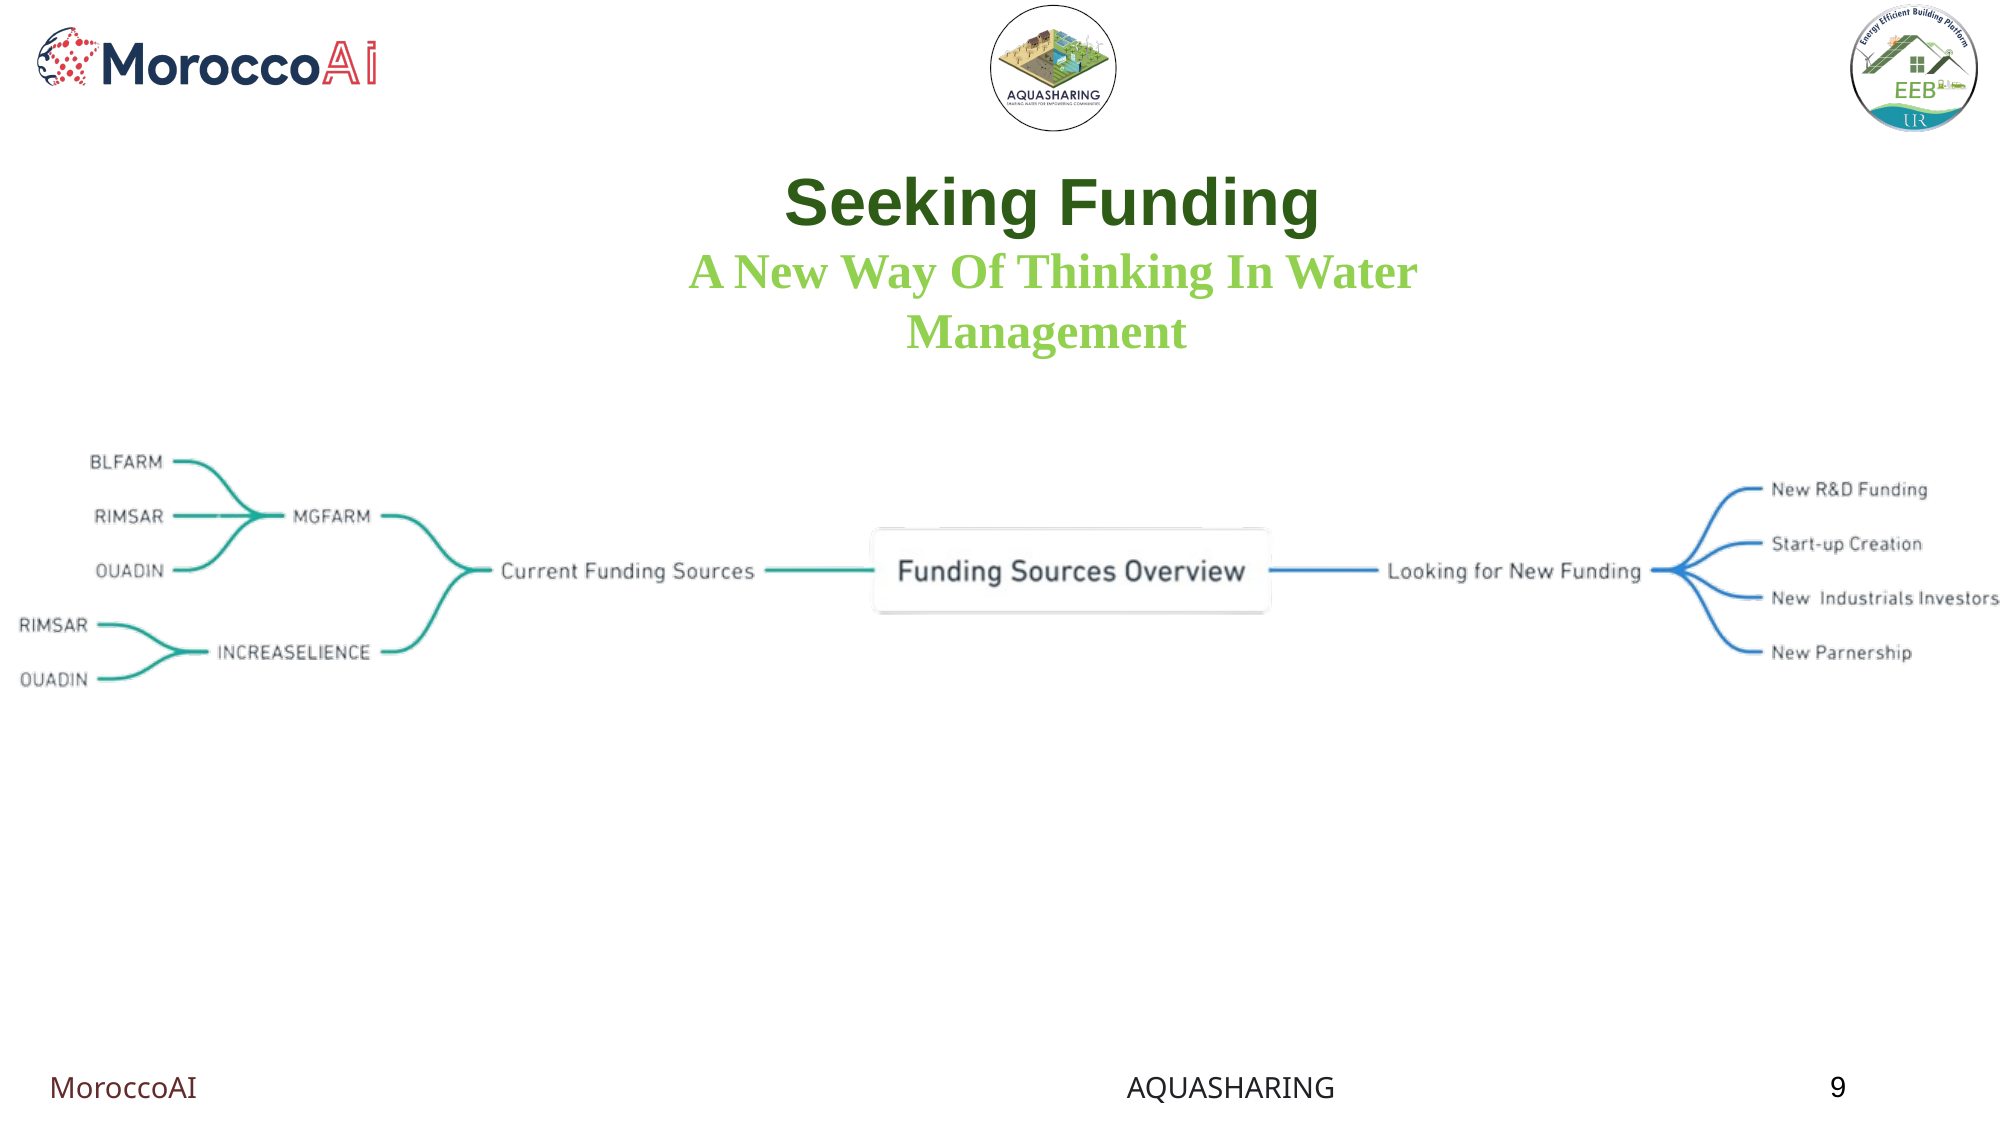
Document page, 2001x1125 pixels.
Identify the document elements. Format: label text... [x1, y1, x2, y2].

picture [1850, 4, 1978, 132]
picture [989, 4, 1117, 132]
text_box Seeking Funding A New Way Of Thinking In Water Management [541, 151, 1565, 367]
picture [33, 21, 381, 104]
picture [0, 415, 2000, 701]
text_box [34, 1061, 2000, 1113]
